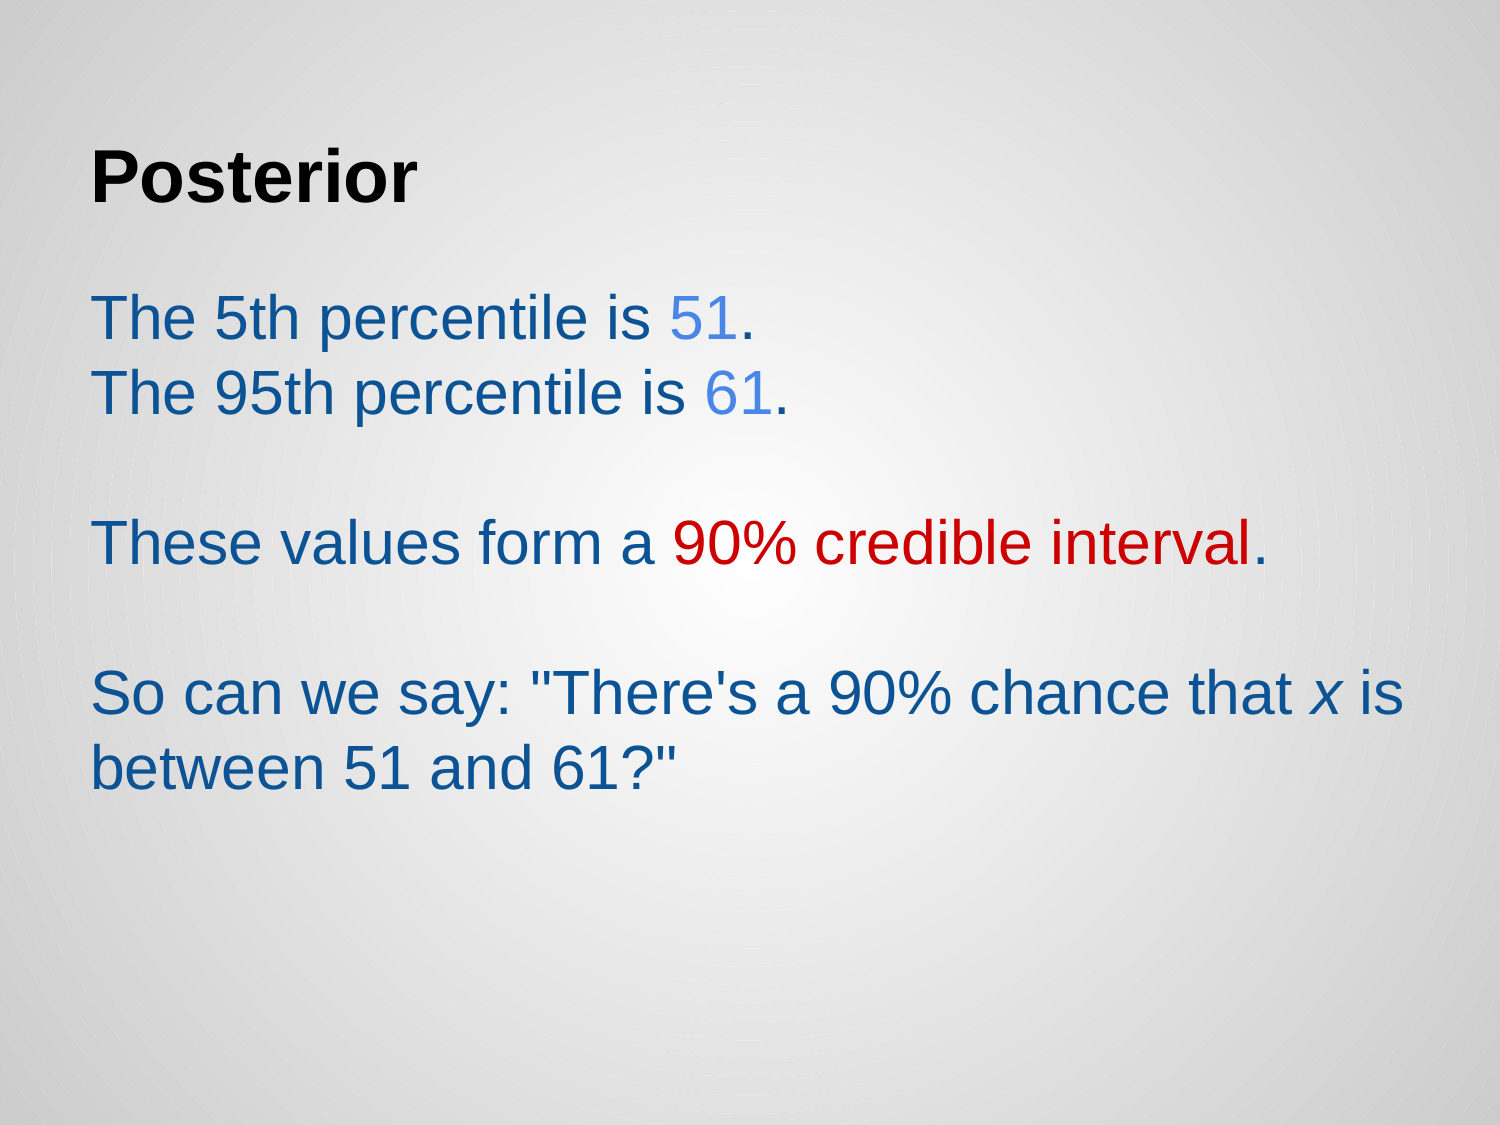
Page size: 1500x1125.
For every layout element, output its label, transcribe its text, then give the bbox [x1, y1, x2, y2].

title Posterior [75, 45, 1425, 233]
list The 5th percentile is 51. The 95th percentile is 61. These values form a 90% credible interval. So can we say: "There's a 90% chance that x is between 51 and 61?" [75, 262, 1425, 1078]
